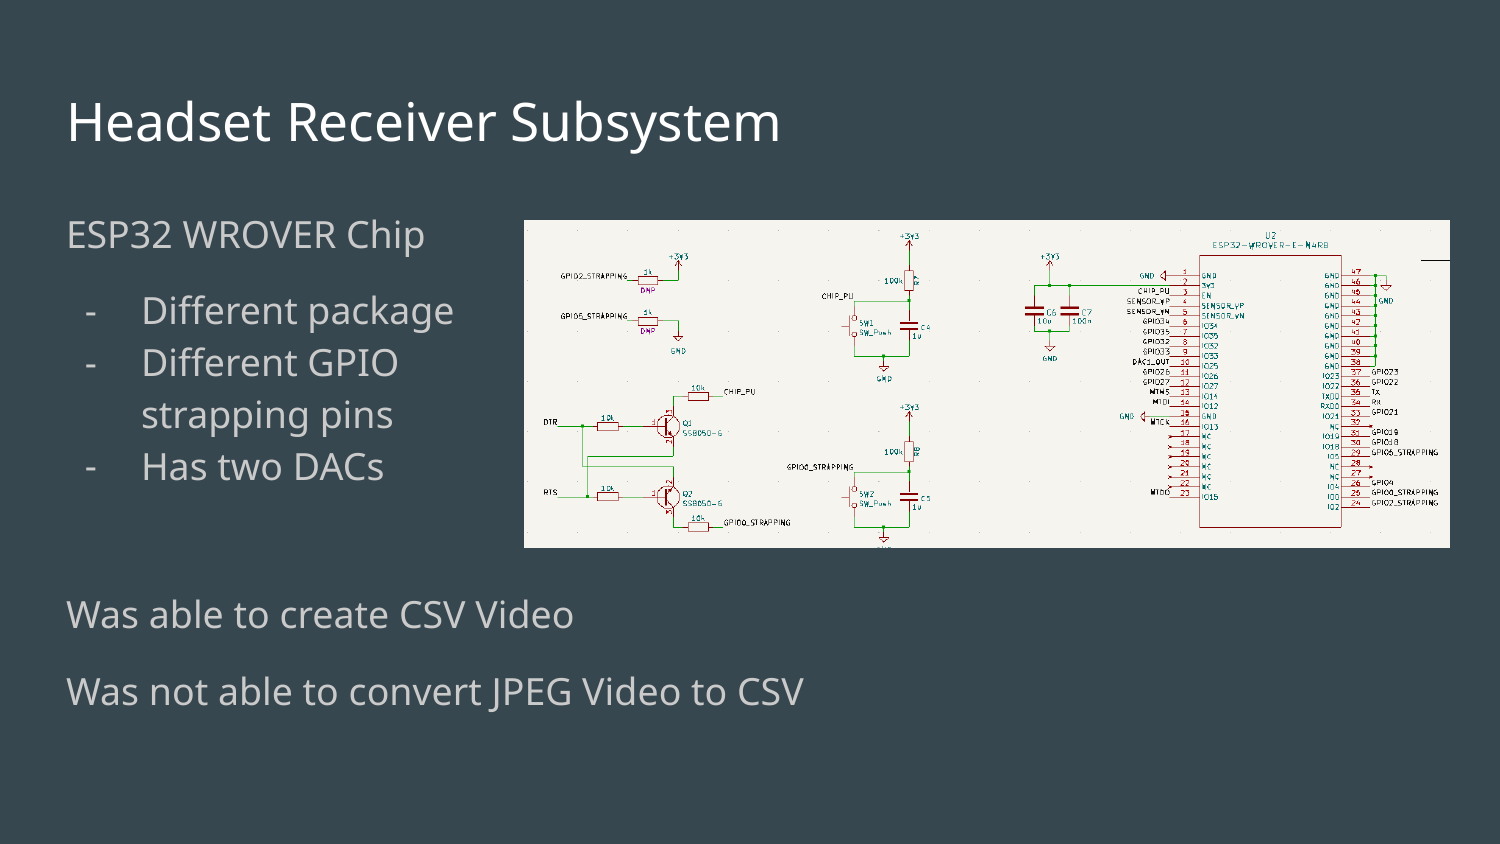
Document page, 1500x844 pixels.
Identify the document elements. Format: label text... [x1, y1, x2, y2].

title Headset Receiver Subsystem [51, 72, 1449, 167]
text_box Was able to create CSV Video Was not able to convert JPEG Video to CSV [51, 569, 843, 770]
list ESP32 WROVER Chip Different package Different GPIO strapping pins Has two DACs [51, 189, 525, 569]
picture [523, 220, 1451, 548]
